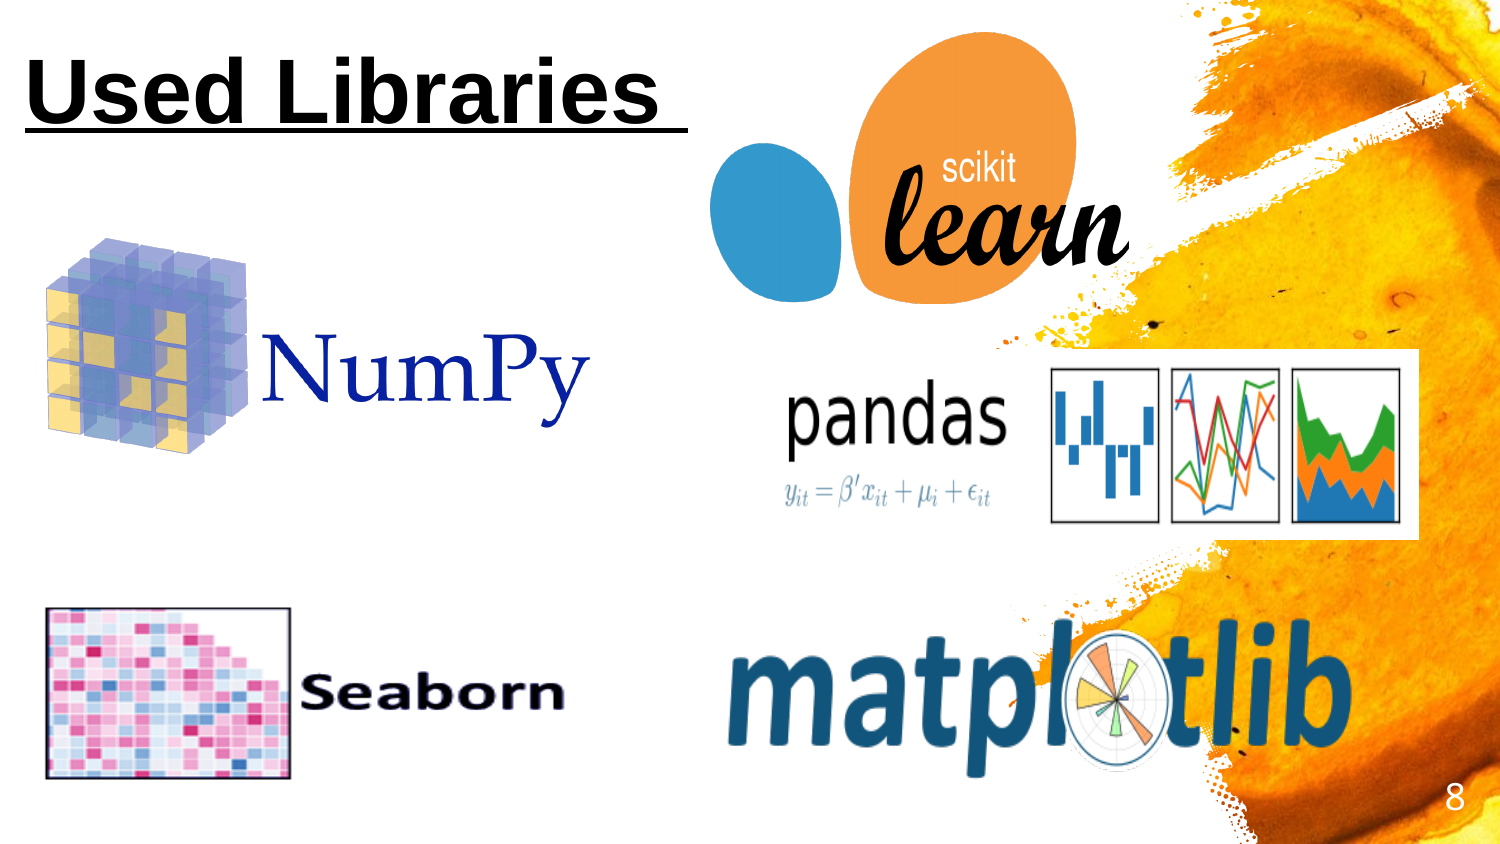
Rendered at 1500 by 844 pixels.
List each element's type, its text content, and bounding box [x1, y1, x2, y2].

text_box Used Libraries [10, 24, 1095, 149]
picture [0, 0, 1500, 844]
slide_number 8 [1391, 766, 1482, 832]
